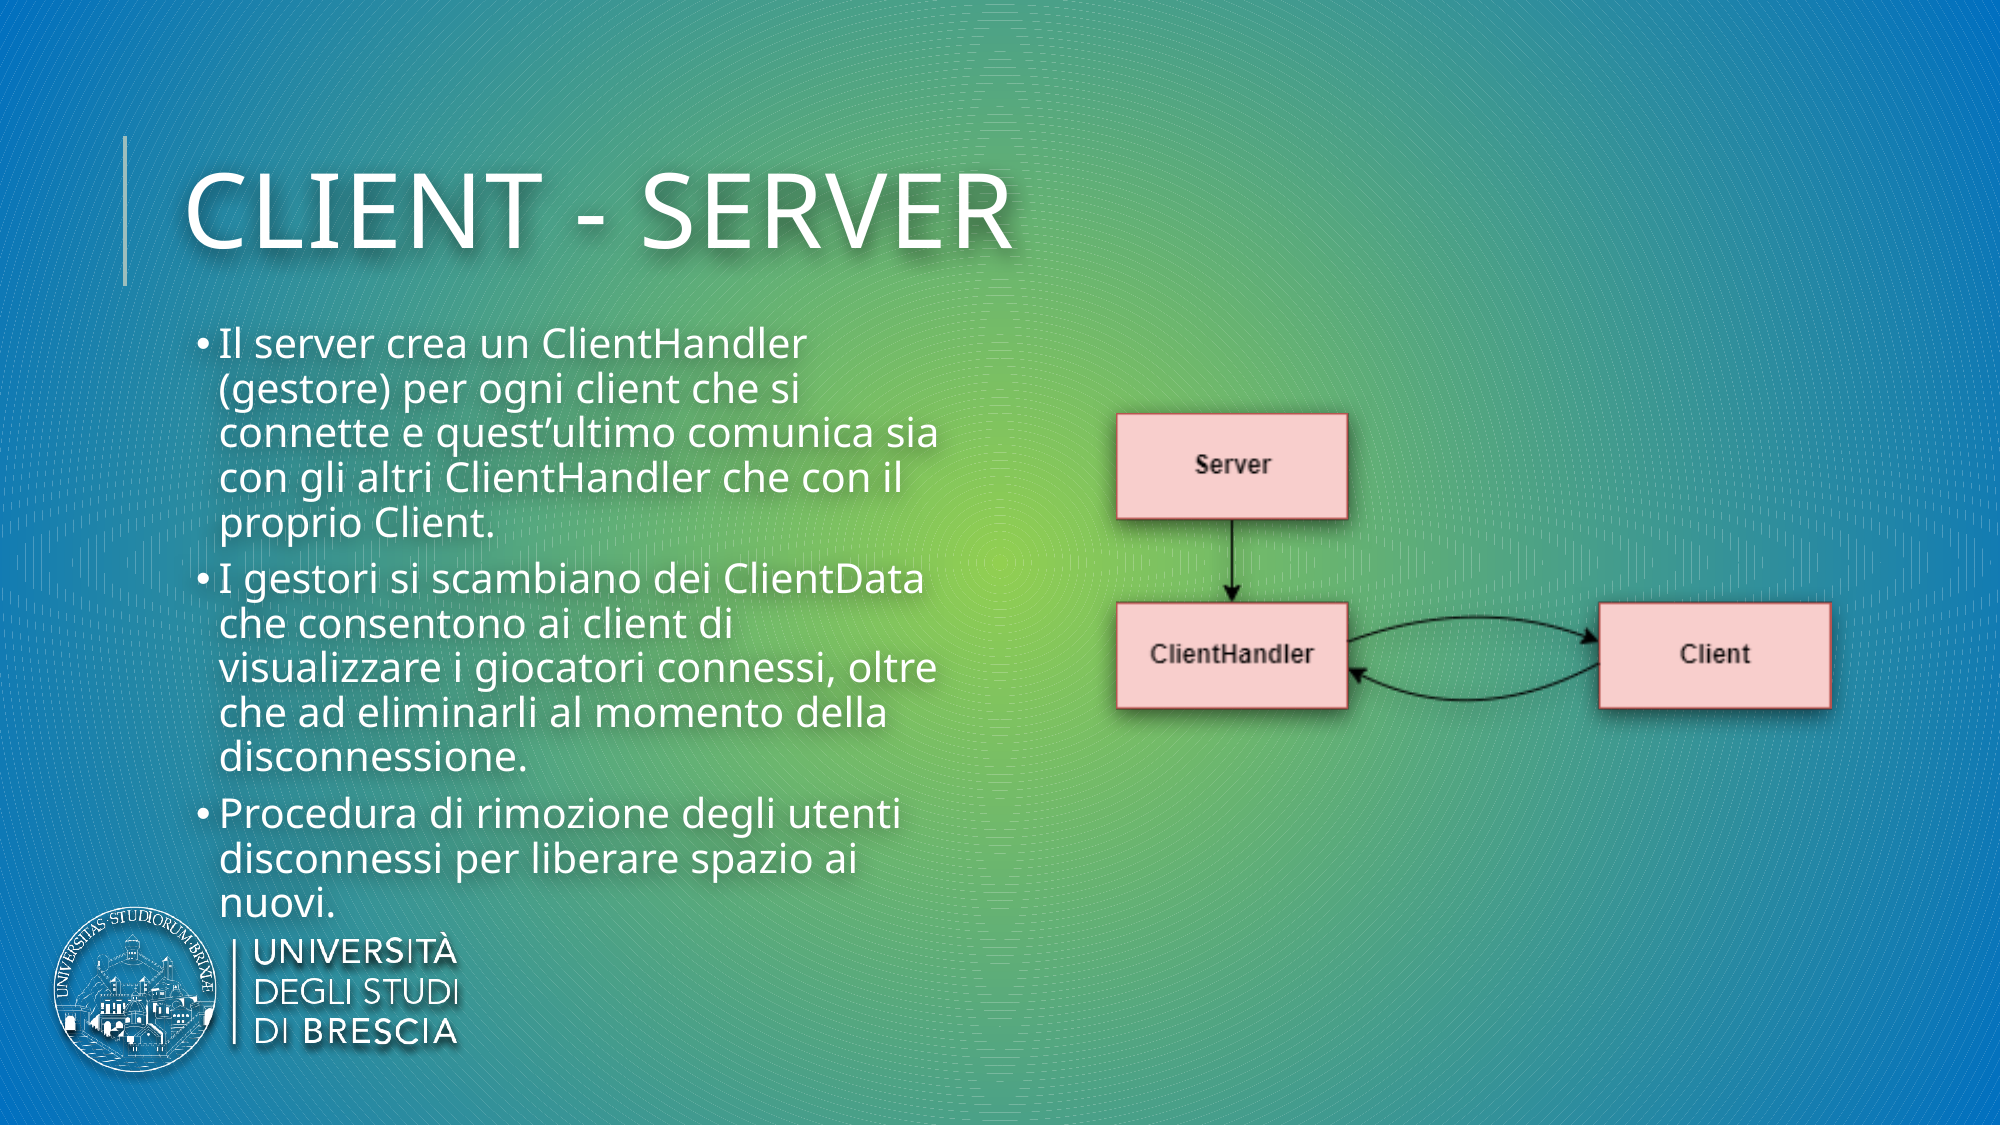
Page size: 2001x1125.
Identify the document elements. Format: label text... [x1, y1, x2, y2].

text_box Il server crea un ClientHandler (gestore) per ogni client che si connette e quest’ultimo comunica sia con gli altri ClientHandler che con il proprio Client. I gestori si scambiano dei ClientData che consentono ai client di visualizzare i giocatori connessi, oltre che ad eliminarli al momento della disconnessione. Procedura di rimozione degli utenti disconnessi per liberare spazio ai nuovi. [167, 315, 948, 936]
picture [1115, 413, 1833, 712]
title Client - server [168, 96, 1763, 342]
picture [52, 905, 458, 1073]
